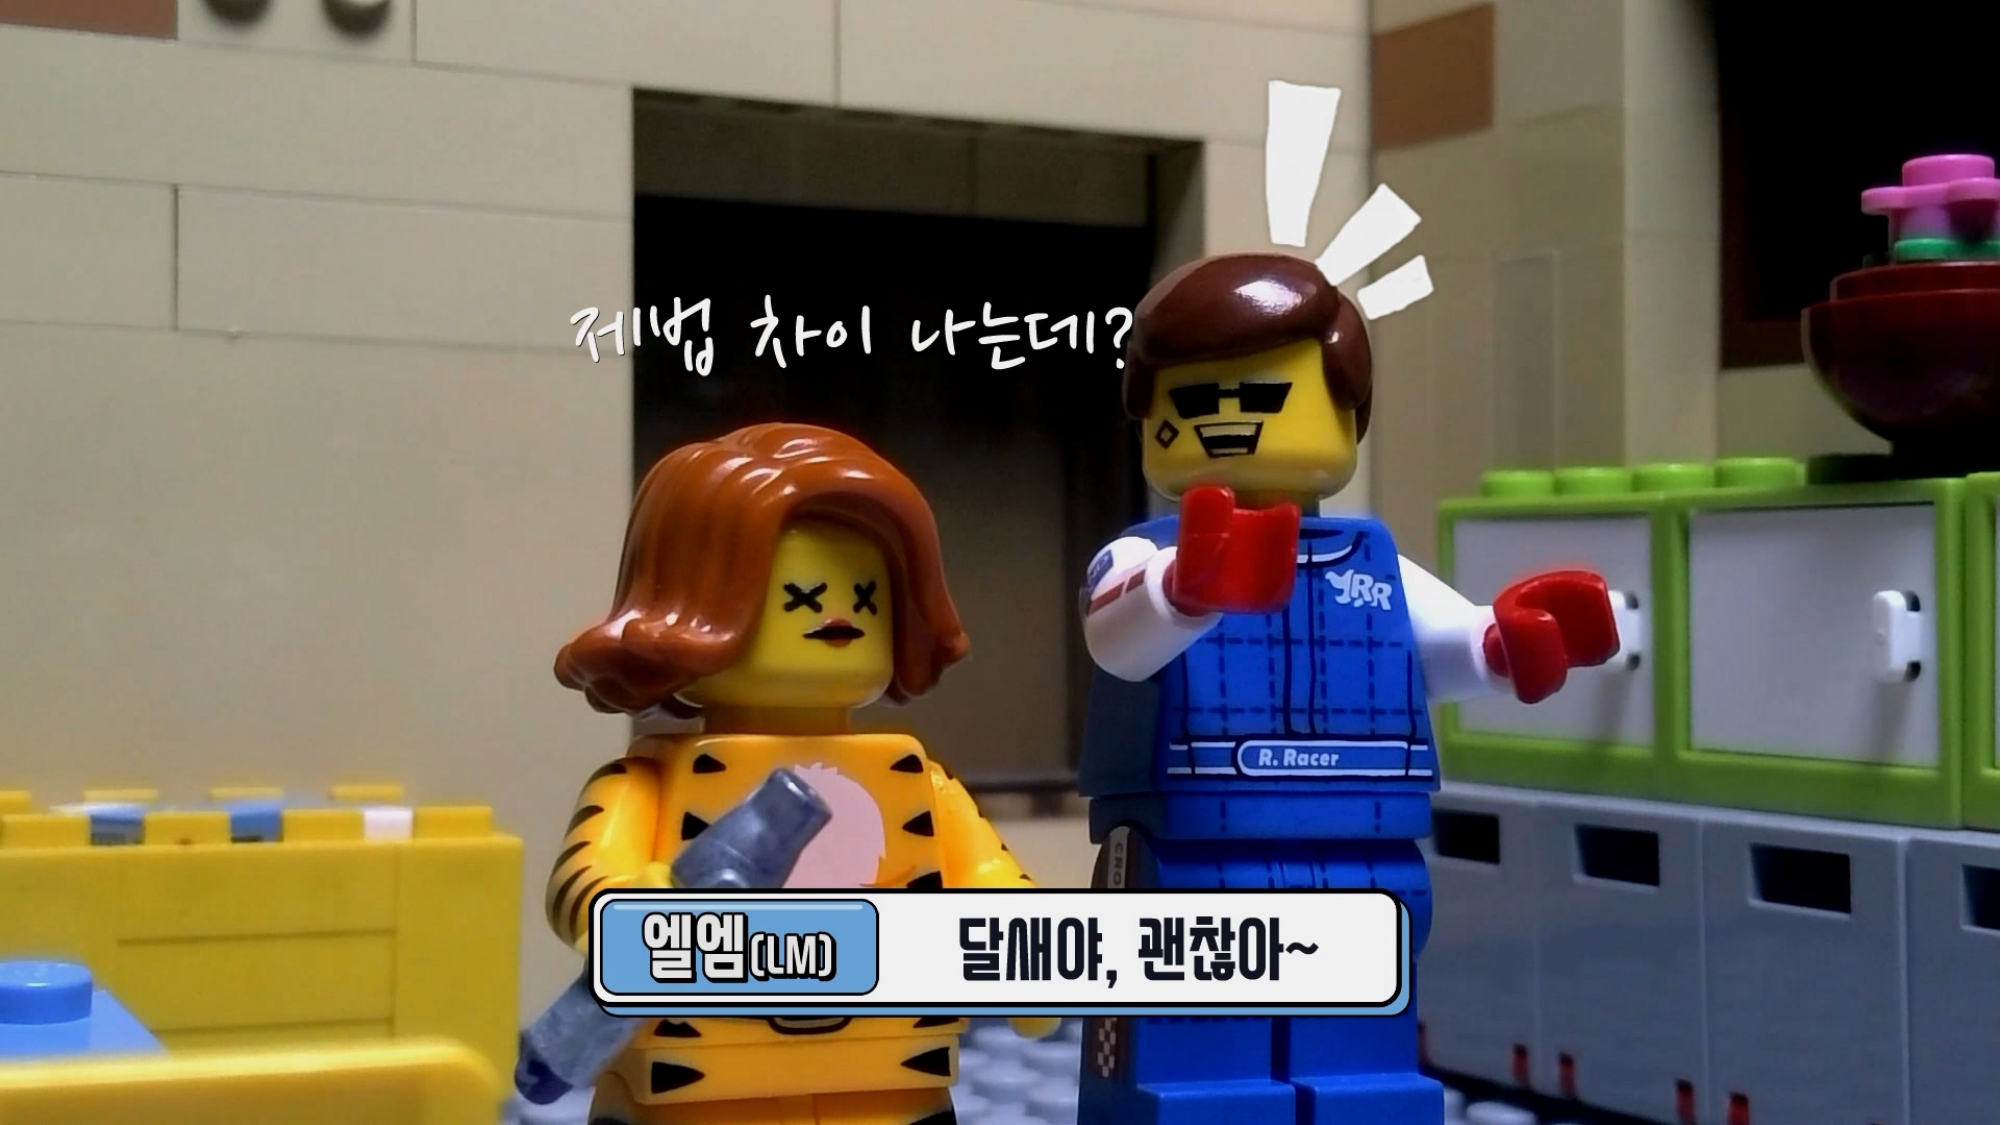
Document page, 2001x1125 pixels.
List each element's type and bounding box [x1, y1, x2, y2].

list [0, 0, 2000, 1125]
